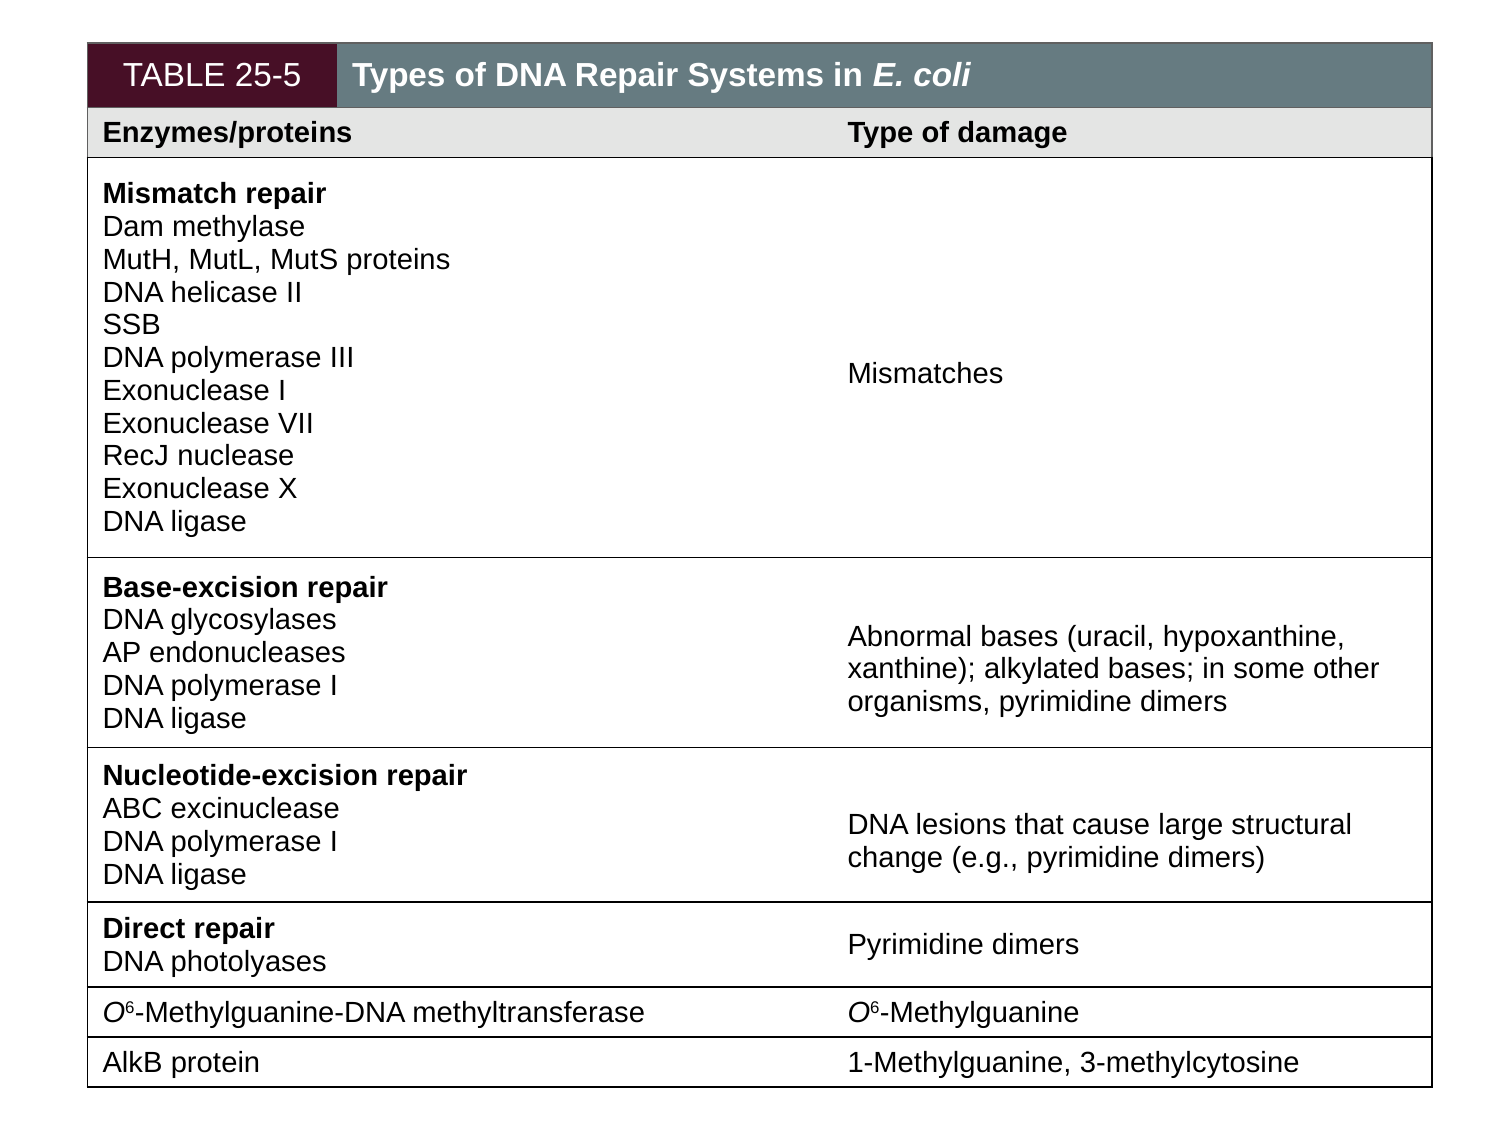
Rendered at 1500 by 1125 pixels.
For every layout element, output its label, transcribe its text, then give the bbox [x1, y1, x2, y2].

table_cell Nucleotide-excision repair ABC excinuclease DNA polymerase I DNA ligase [88, 748, 833, 901]
table_cell Mismatches [833, 158, 1431, 557]
table_cell Type of damage [833, 108, 1431, 157]
table_header TABLE 25-5 [88, 44, 337, 107]
table_cell Mismatch repair Dam methylase MutH, MutL, MutS proteins DNA helicase II SSB DNA polymerase III Exonuclease I Exonuclease VII RecJ nuclease Exonuclease X DNA ligase [88, 158, 833, 557]
table_cell Abnormal bases (uracil, hypoxanthine, xanthine); alkylated bases; in some other organisms, pyrimidine dimers [833, 558, 1431, 747]
table_cell Pyrimidine dimers [833, 903, 1431, 986]
table_cell Base-excision repair DNA glycosylases AP endonucleases DNA polymerase I DNA ligase [88, 558, 833, 747]
table_cell DNA lesions that cause large structural change (e.g., pyrimidine dimers) [833, 748, 1431, 901]
table_cell AlkB protein [88, 1038, 833, 1086]
table_header Types of DNA Repair Systems in E. coli [337, 44, 1431, 107]
table_cell O6-Methylguanine-DNA methyltransferase [88, 988, 833, 1036]
table_cell 1-Methylguanine, 3-methylcytosine [833, 1038, 1431, 1086]
table_cell Enzymes/proteins [88, 108, 833, 157]
table_cell Direct repair DNA photolyases [88, 903, 833, 986]
table_cell O6-Methylguanine [833, 988, 1431, 1036]
